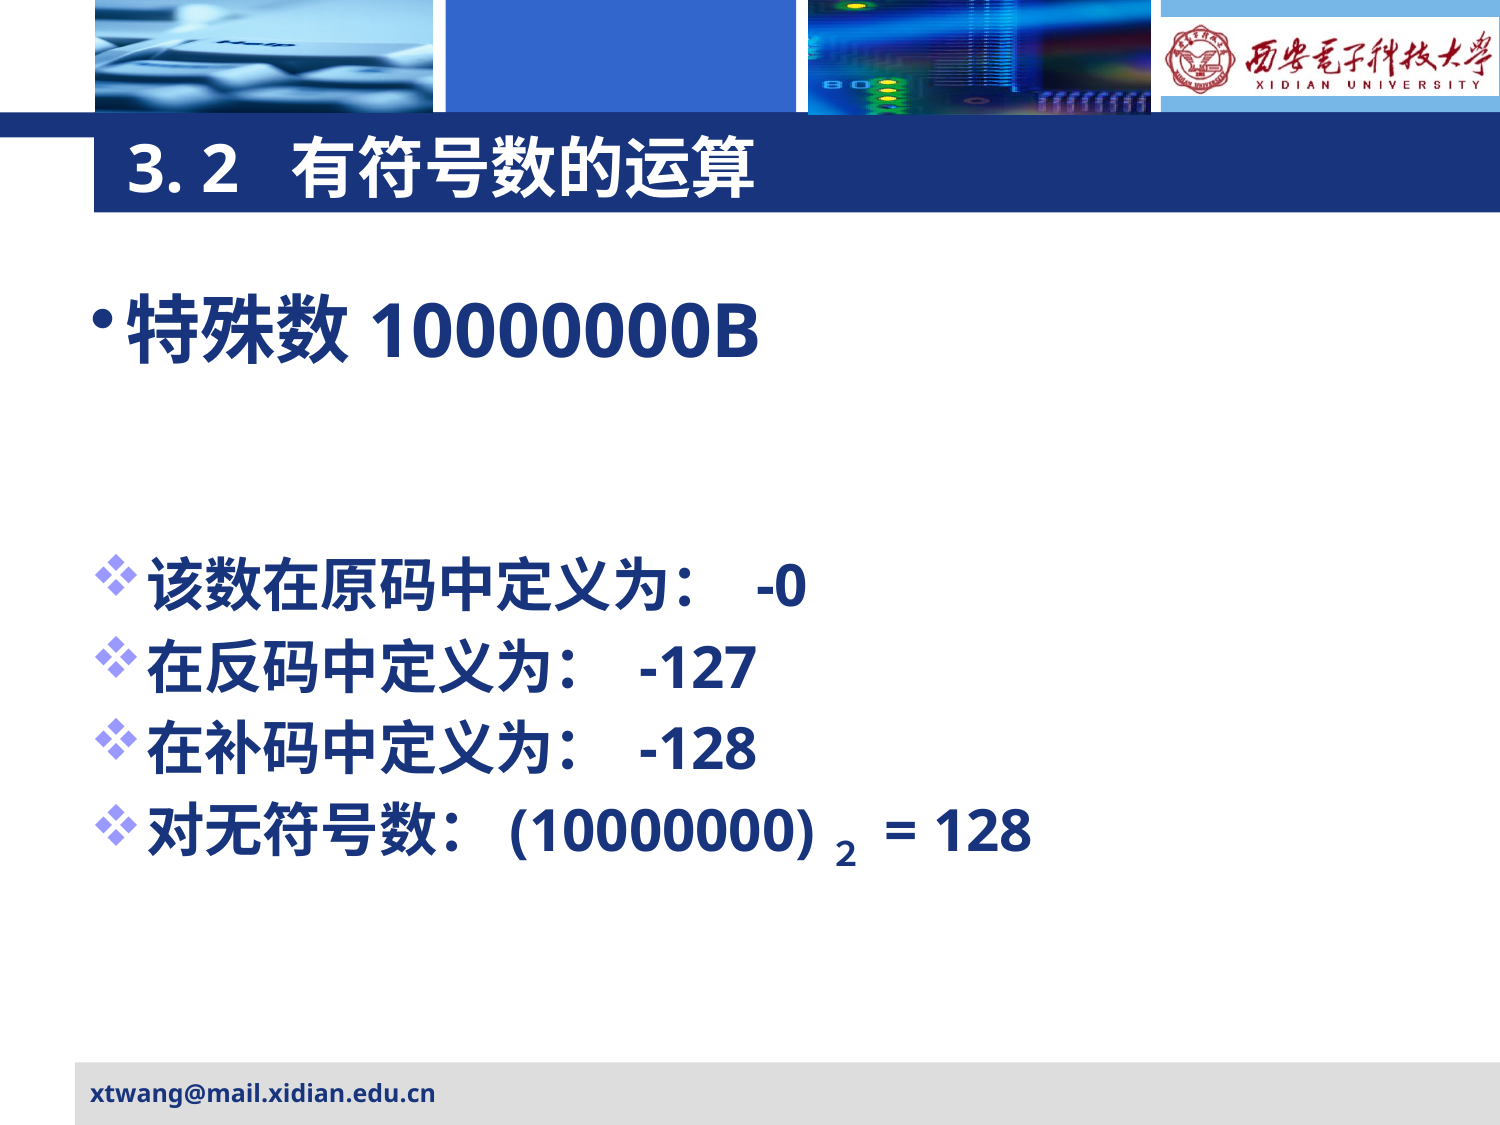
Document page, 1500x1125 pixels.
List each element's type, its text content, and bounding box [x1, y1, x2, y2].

text_box 特殊数10000000B [74, 233, 1425, 421]
picture [1158, 17, 1499, 96]
text_box 该数在原码中定义为： -0 在反码中定义为： -127 在补码中定义为： -128 对无符号数：(10000000)２ = 128 [74, 540, 1425, 1125]
title 3. 2 有符号数的运算 [112, 120, 1450, 213]
picture [808, 0, 1151, 115]
picture [95, 0, 433, 113]
